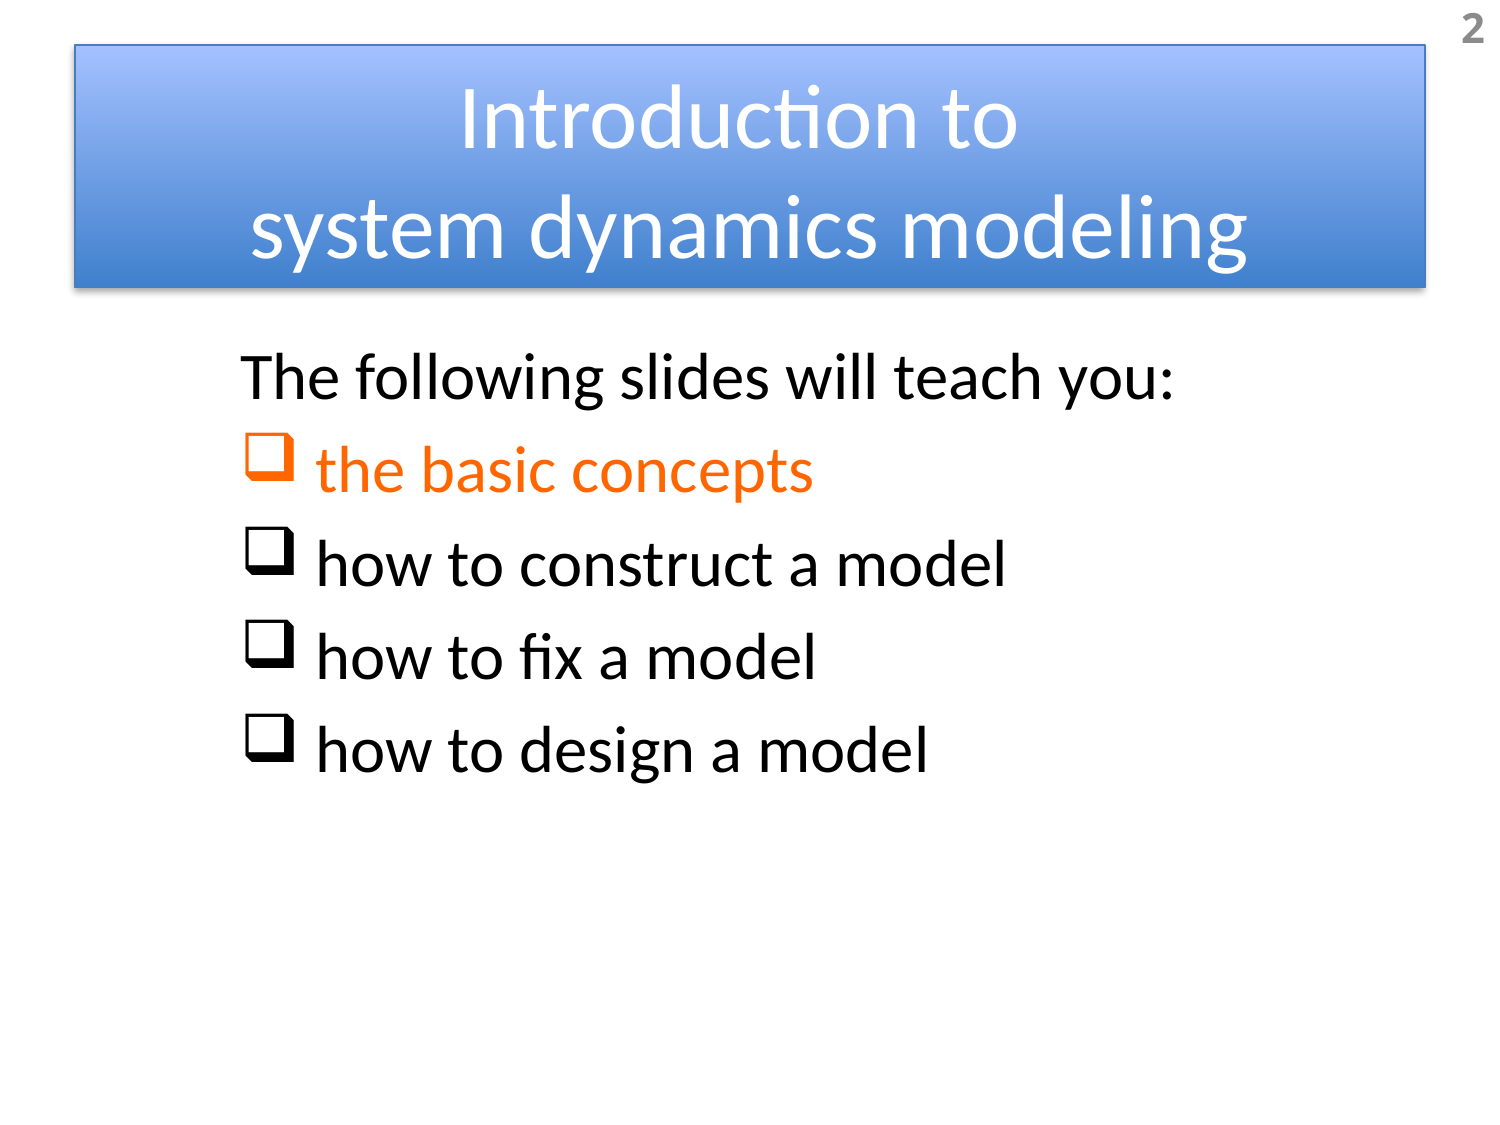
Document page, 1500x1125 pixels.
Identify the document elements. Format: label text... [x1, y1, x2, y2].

list The following slides will teach you: the basic concepts how to construct a model how to fix a model how to design a model [225, 324, 1500, 818]
text_box Introduction to system dynamics modeling [74, 44, 1426, 288]
slide_number 2 [1149, 0, 1500, 60]
